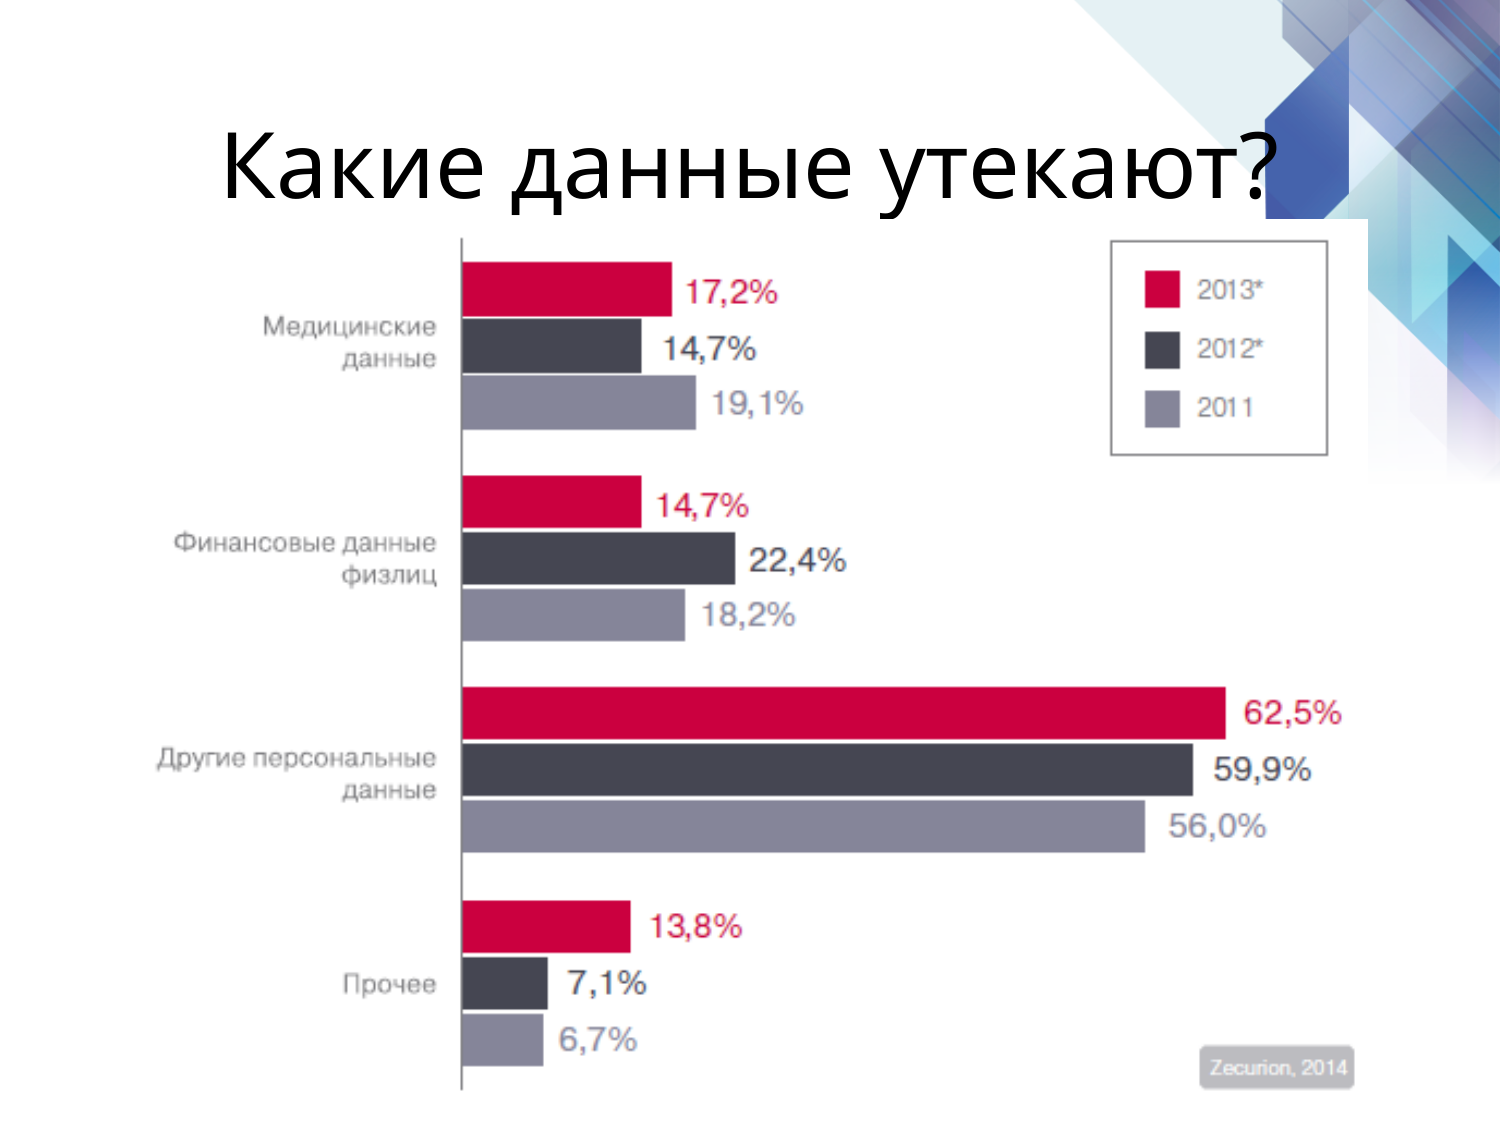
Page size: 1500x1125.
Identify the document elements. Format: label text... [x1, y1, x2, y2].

title Какие данные утекают? [103, 59, 1397, 278]
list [132, 219, 1368, 1106]
picture [755, 0, 1500, 287]
title Возможные миры [1368, 314, 1500, 325]
title Аксиомы эпистемической логики. Cвязь с модальностью [1368, 302, 1500, 313]
